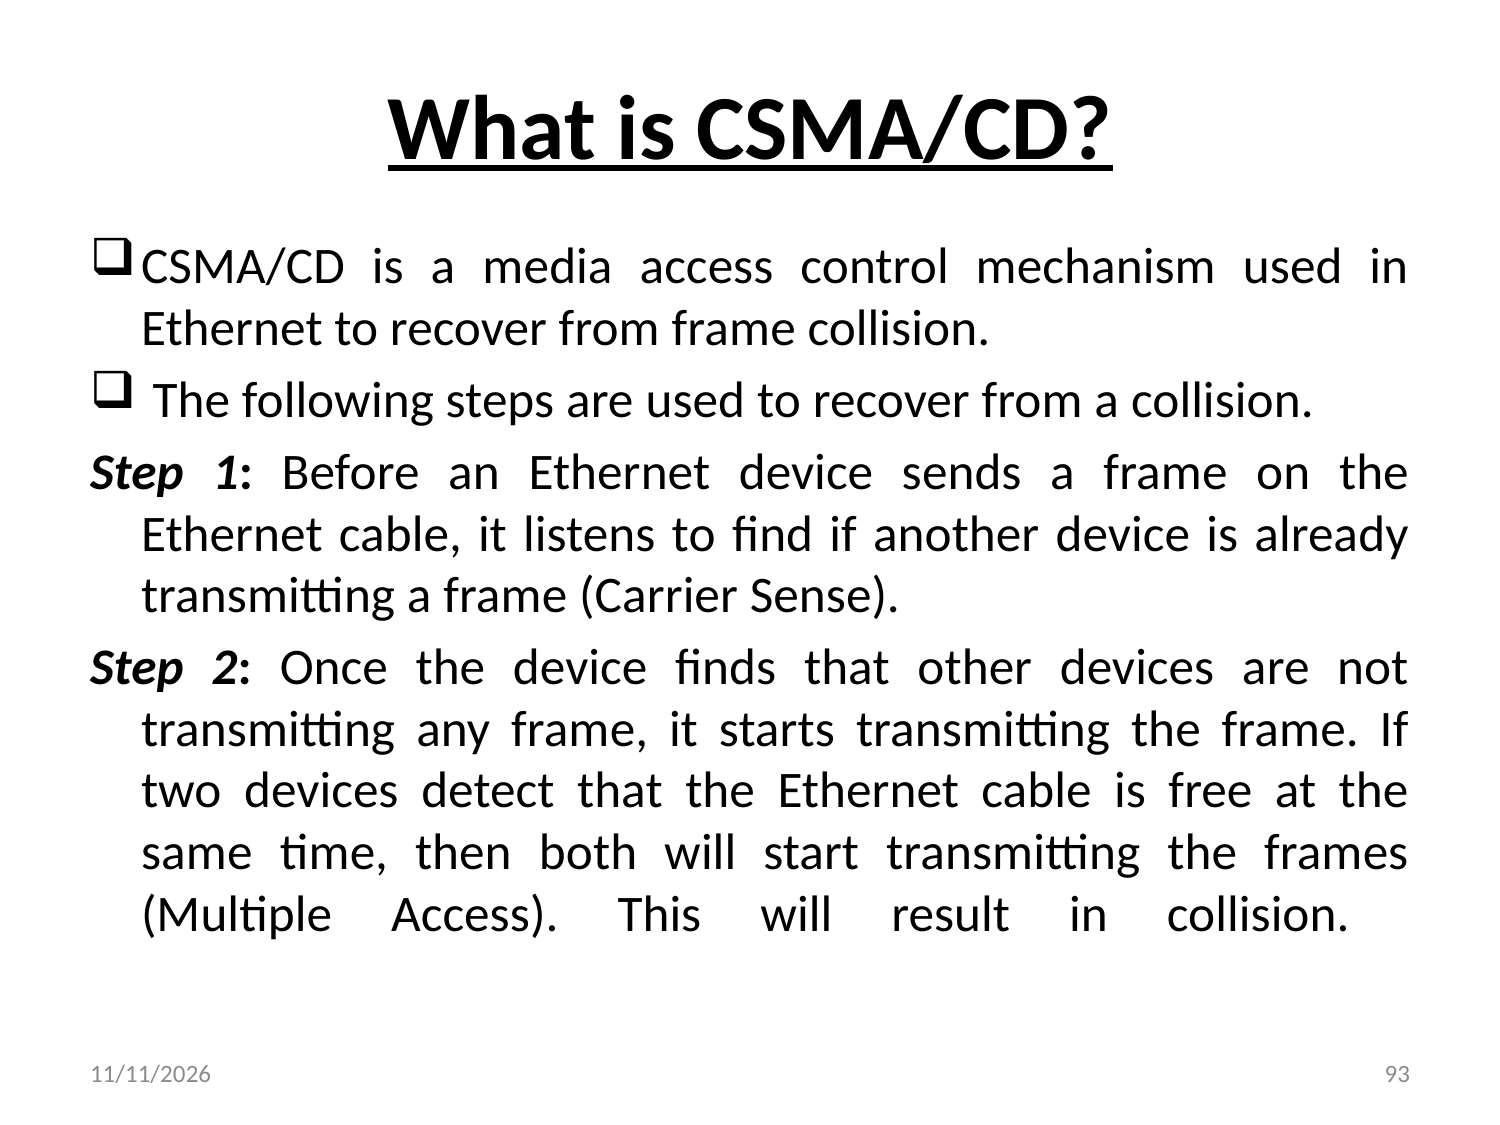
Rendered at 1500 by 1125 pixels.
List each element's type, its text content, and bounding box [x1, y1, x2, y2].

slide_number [75, 1042, 425, 1103]
title What is CSMA/CD? [75, 45, 1425, 200]
list CSMA/CD is a media access control mechanism used in Ethernet to recover from frame collision. The following steps are used to recover from a collision. Step 1: Before an Ethernet device sends a frame on the Ethernet cable, it listens to find if another device is already transmitting a frame (Carrier Sense). Step 2: Once the device finds that other devices are not transmitting any frame, it starts transmitting the frame. If two devices detect that the Ethernet cable is free at the same time, then both will start transmitting the frames (Multiple Access). This will result in collision. [75, 224, 1425, 1025]
slide_number 93 [1074, 1042, 1425, 1103]
